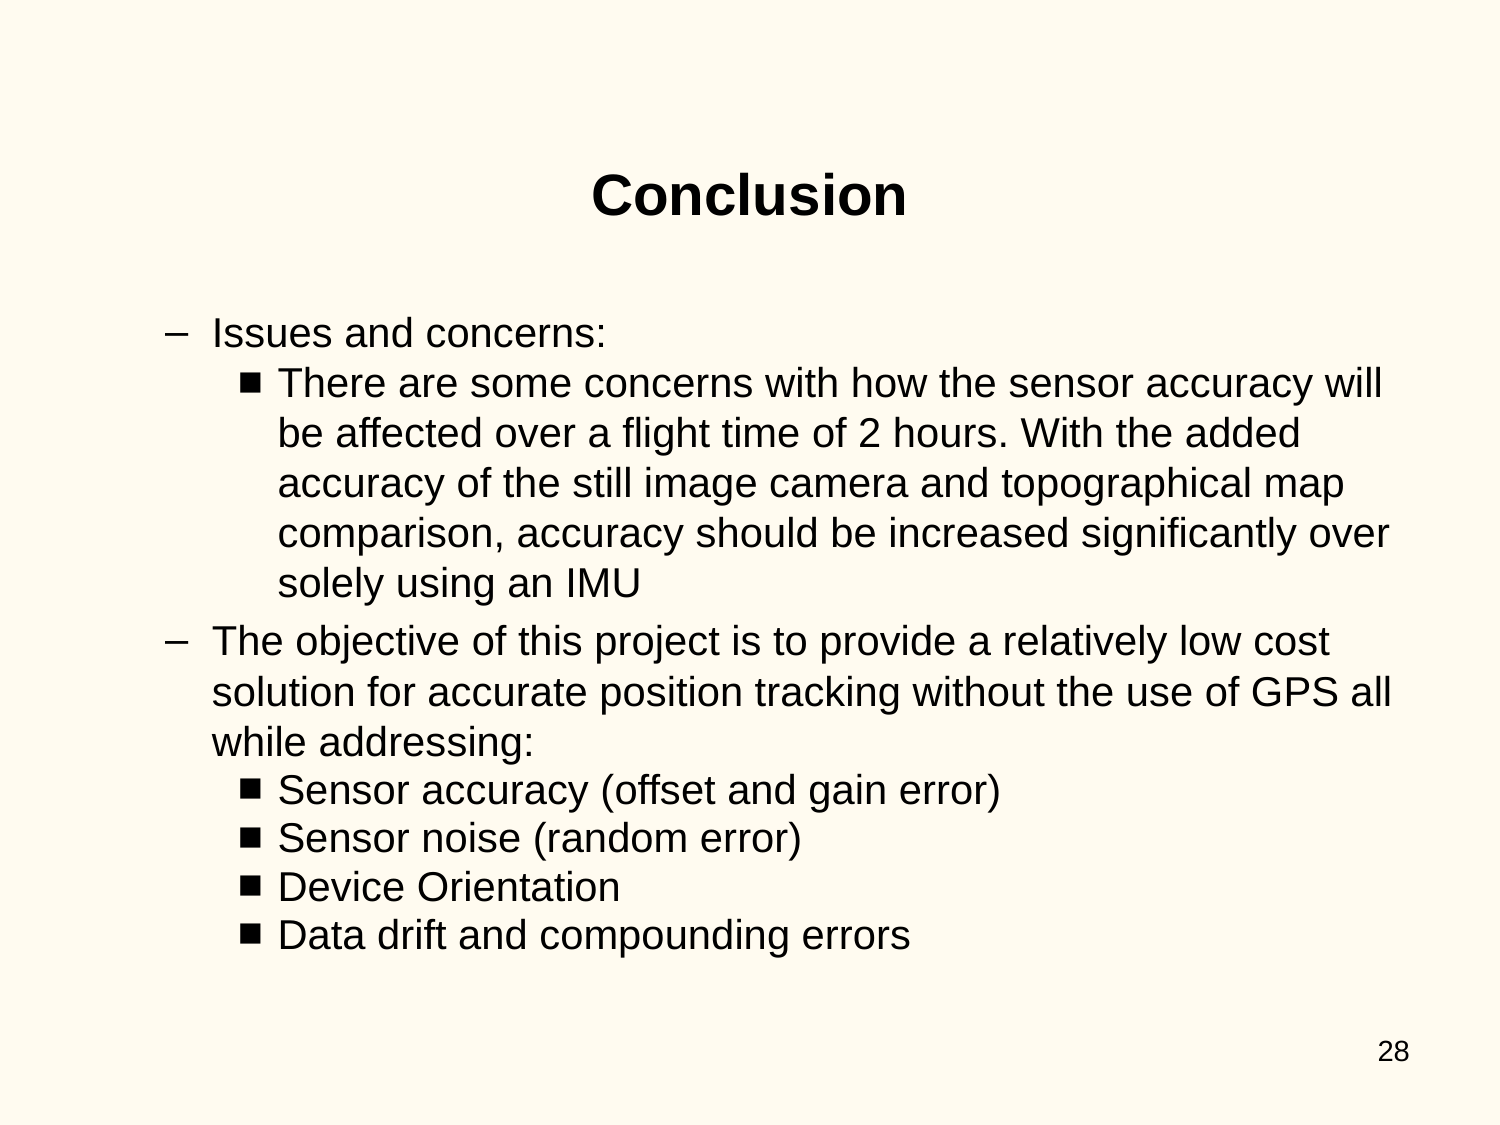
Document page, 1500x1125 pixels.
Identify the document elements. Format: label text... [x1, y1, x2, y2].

list Conclusion Issues and concerns: There are some concerns with how the sensor accuracy will be affected over a flight time of 2 hours. With the added accuracy of the still image camera and topographical map comparison, accuracy should be increased significantly over solely using an IMU The objective of this project is to provide a relatively low cost solution for accurate position tracking without the use of GPS all while addressing: Sensor accuracy (offset and gain error) Sensor noise (random error) Device Orientation Data drift and compounding errors [75, 149, 1425, 1034]
slide_number ‹#› [1074, 1024, 1425, 1103]
